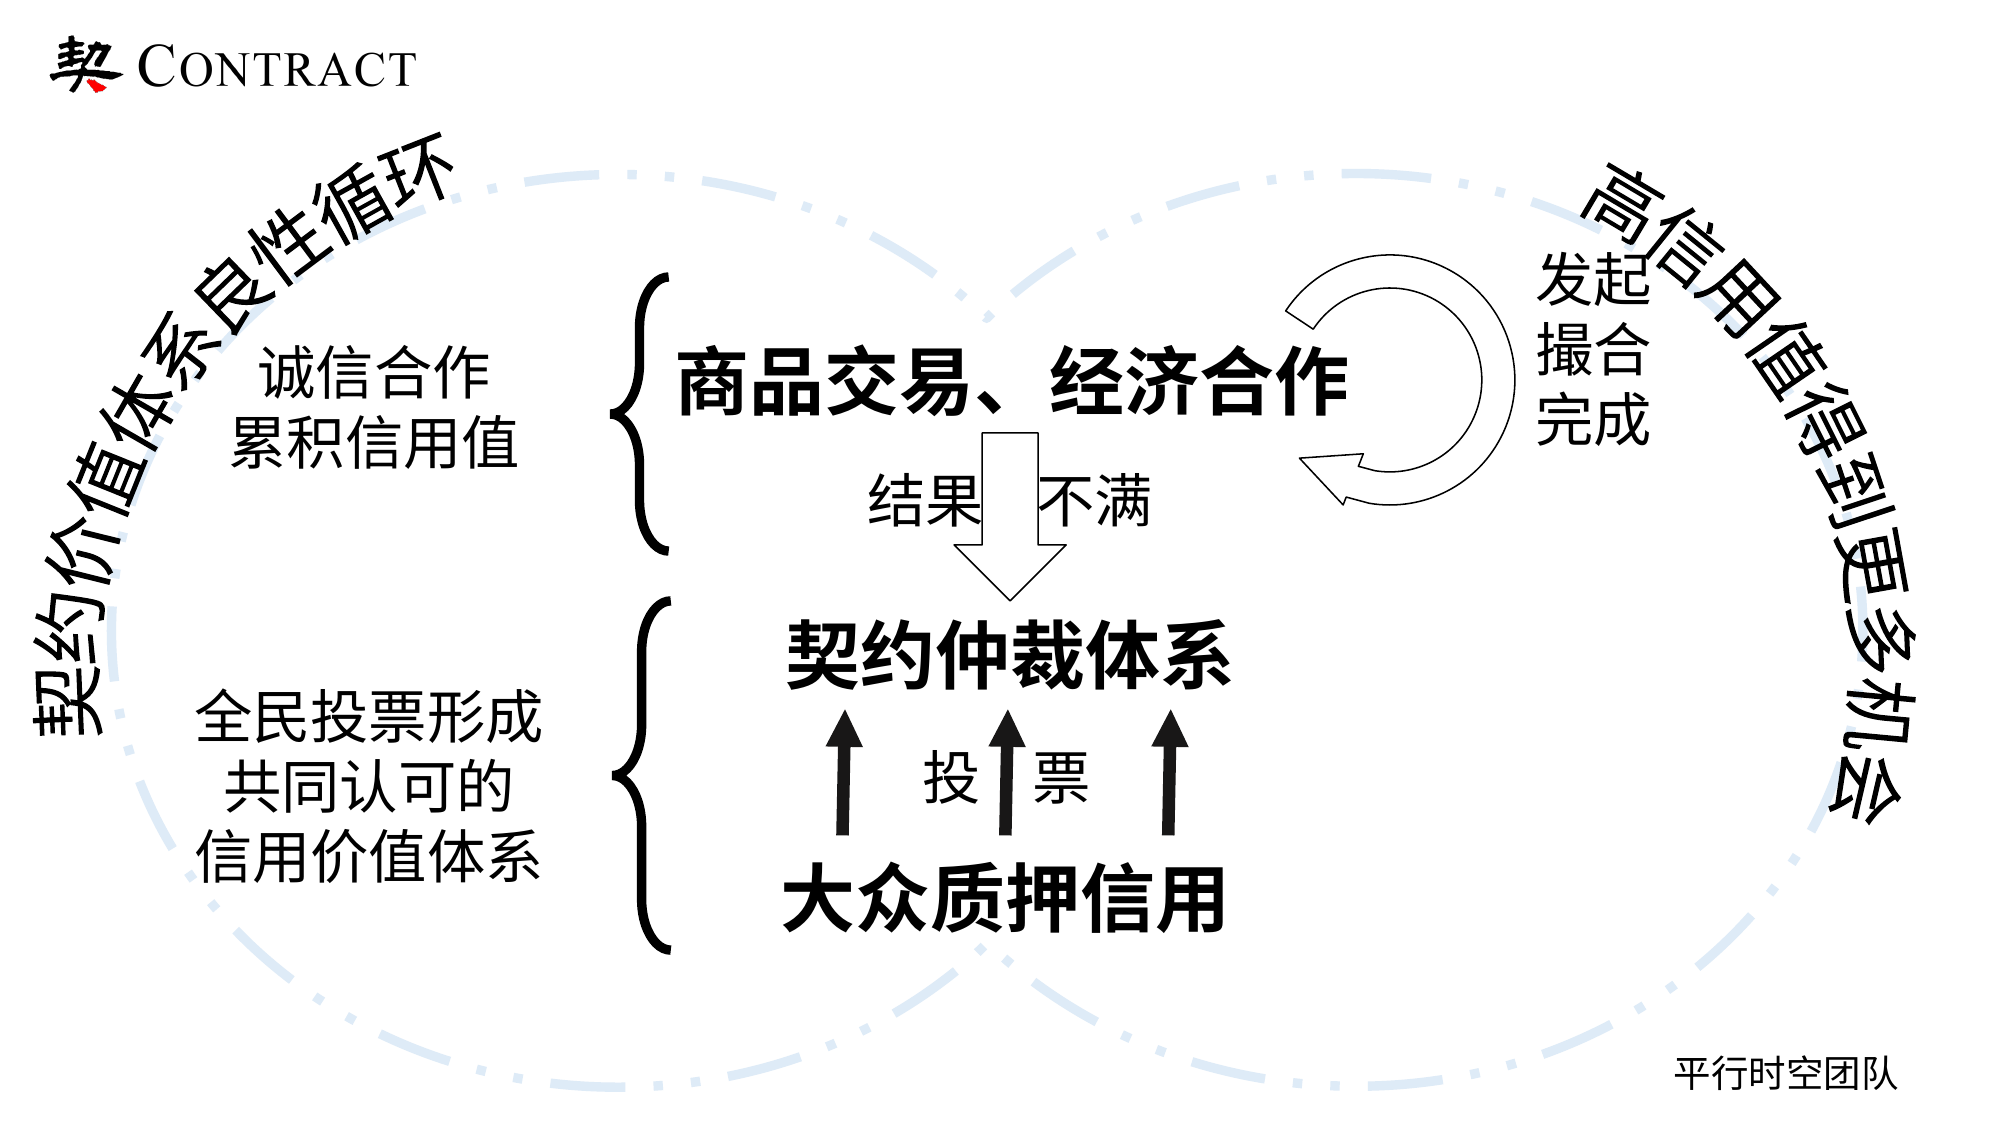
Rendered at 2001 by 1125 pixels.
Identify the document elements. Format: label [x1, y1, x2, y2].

text_box [64, 126, 1882, 1125]
picture [37, 5, 432, 115]
